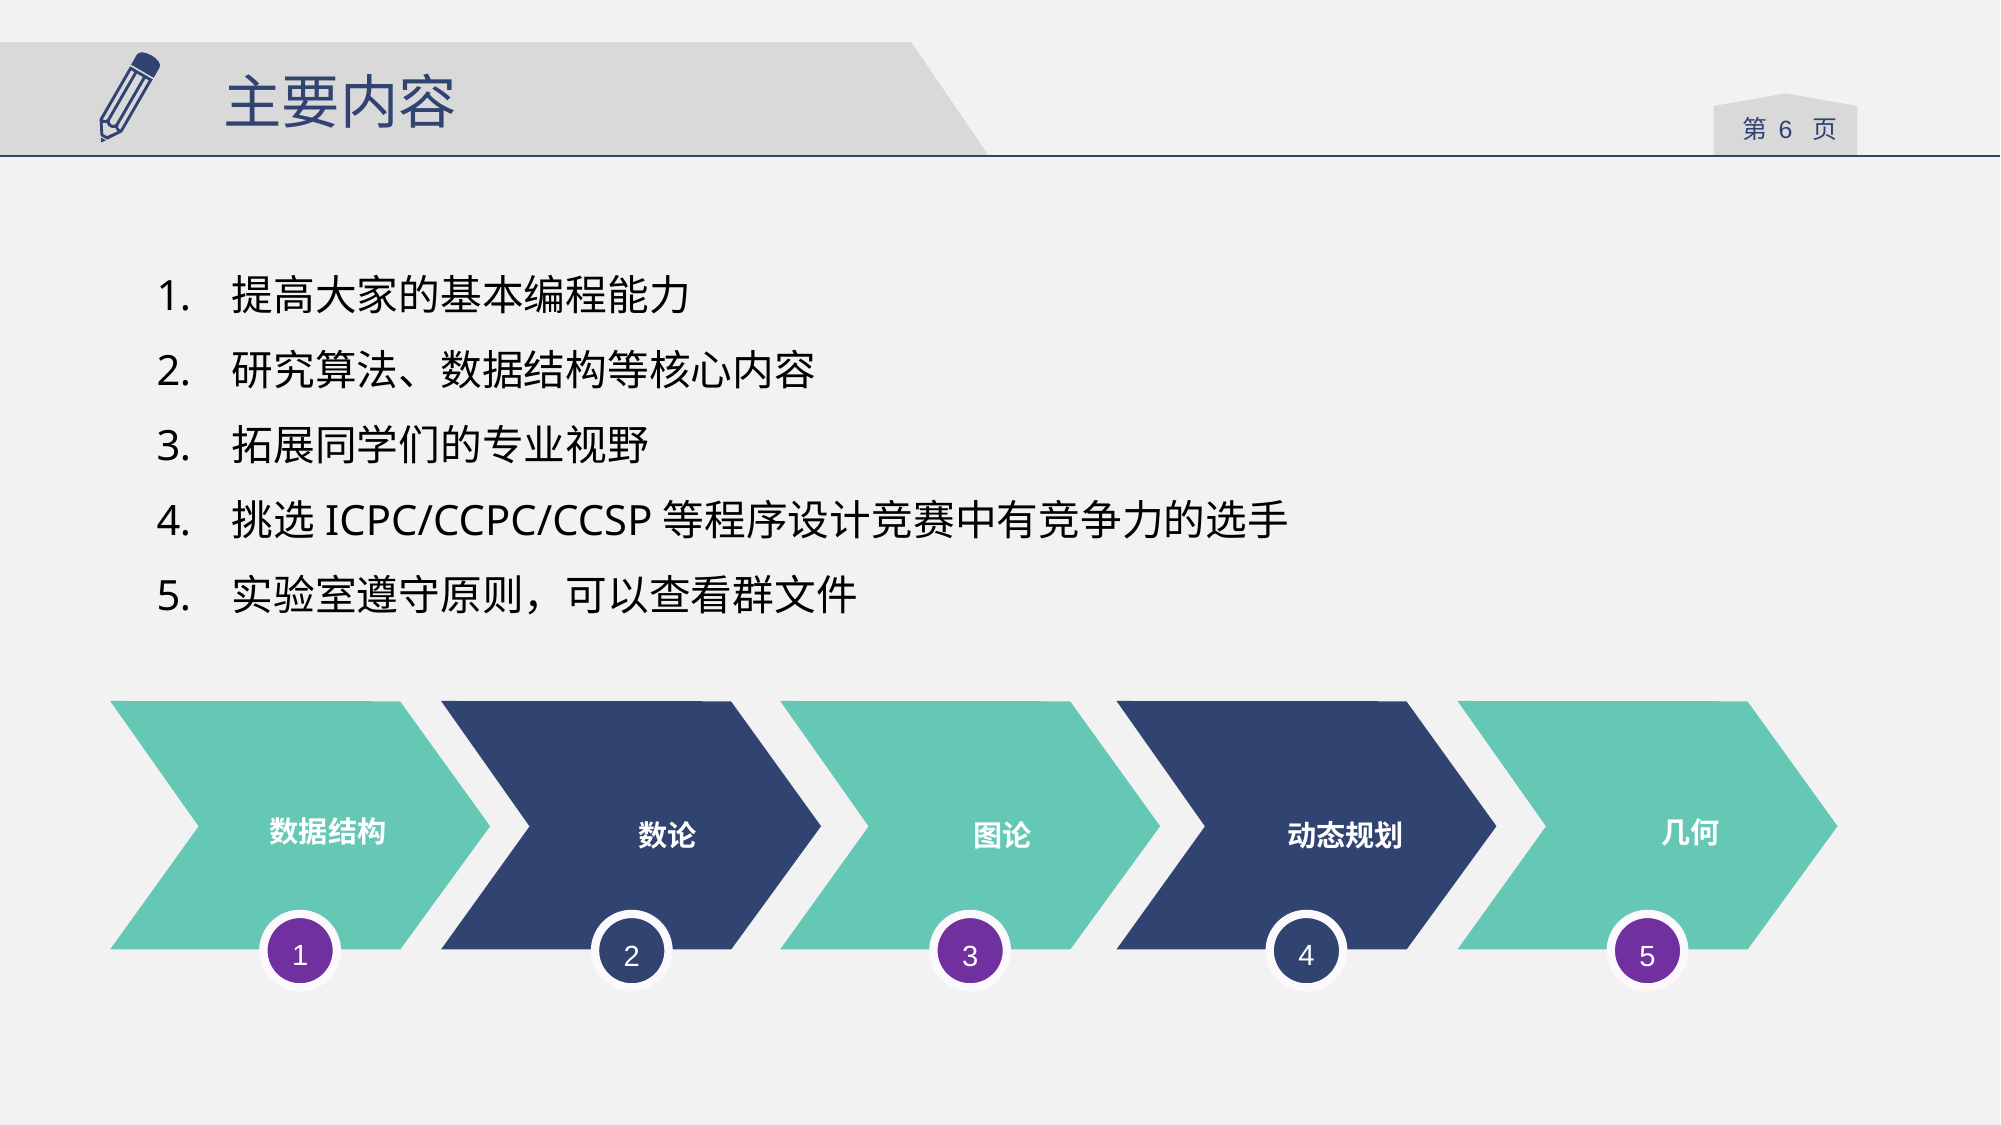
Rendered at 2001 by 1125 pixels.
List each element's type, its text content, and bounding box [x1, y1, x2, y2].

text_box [110, 700, 441, 950]
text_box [1116, 700, 1457, 950]
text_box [933, 913, 1007, 988]
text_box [1610, 913, 1685, 988]
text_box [780, 700, 1116, 950]
text_box 提高大家的基本编程能力 研究算法、数据结构等核心内容 拓展同学们的专业视野 挑选ICPC/CCPC/CCSP等程序设计竞赛中有竞争力的选手 实验室遵守原则，可以查看群文件 [141, 236, 1397, 700]
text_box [1457, 700, 1838, 950]
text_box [441, 700, 780, 950]
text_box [594, 913, 669, 988]
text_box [263, 913, 337, 988]
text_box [1269, 913, 1344, 988]
text_box 主要内容 [208, 57, 472, 143]
